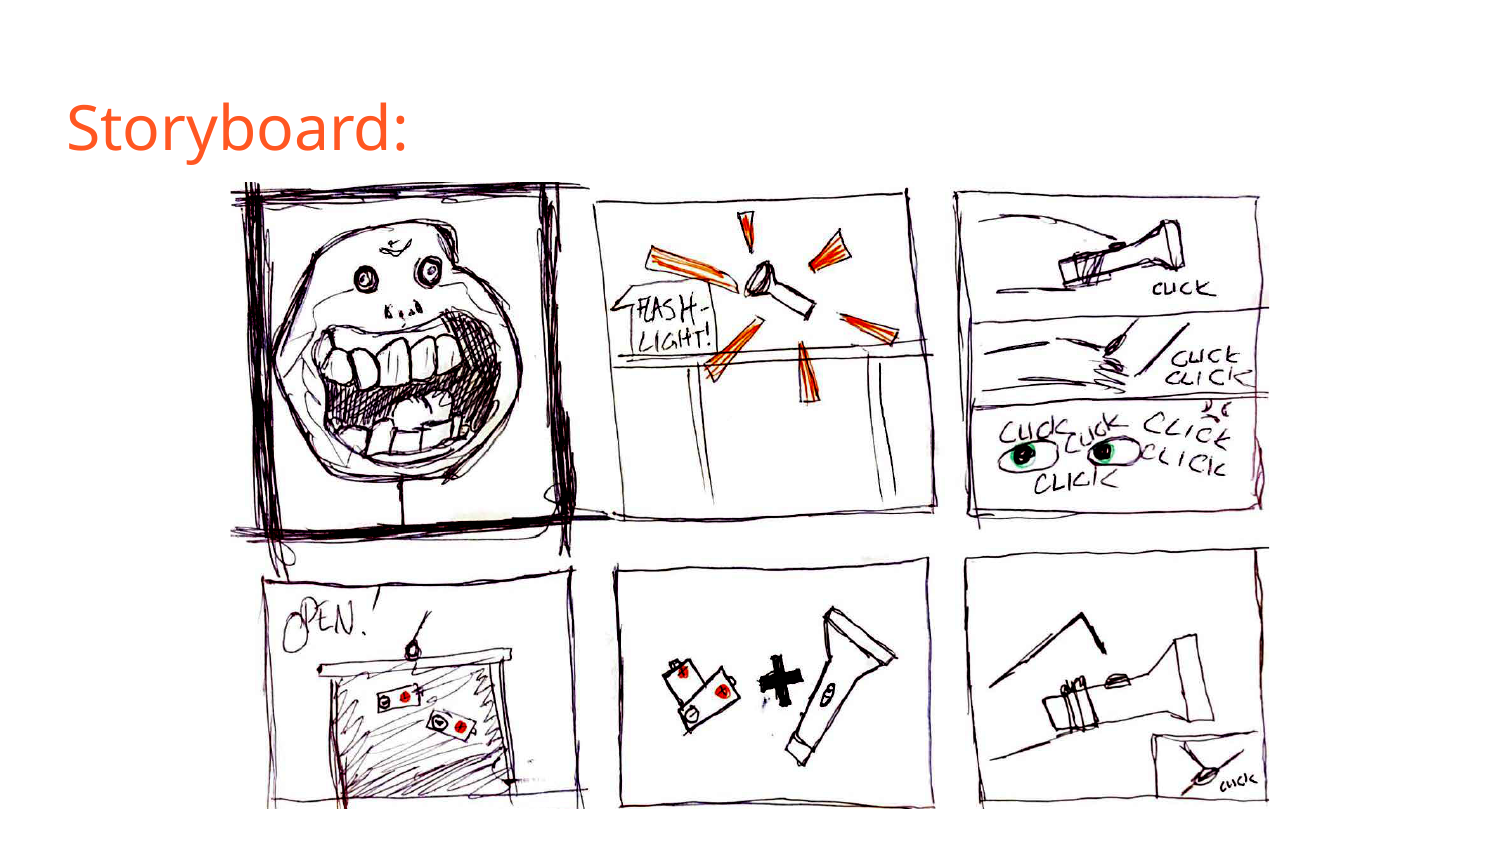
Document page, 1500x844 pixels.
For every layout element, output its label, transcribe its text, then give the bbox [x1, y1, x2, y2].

picture [230, 181, 1270, 810]
title Storyboard: [51, 72, 1449, 167]
